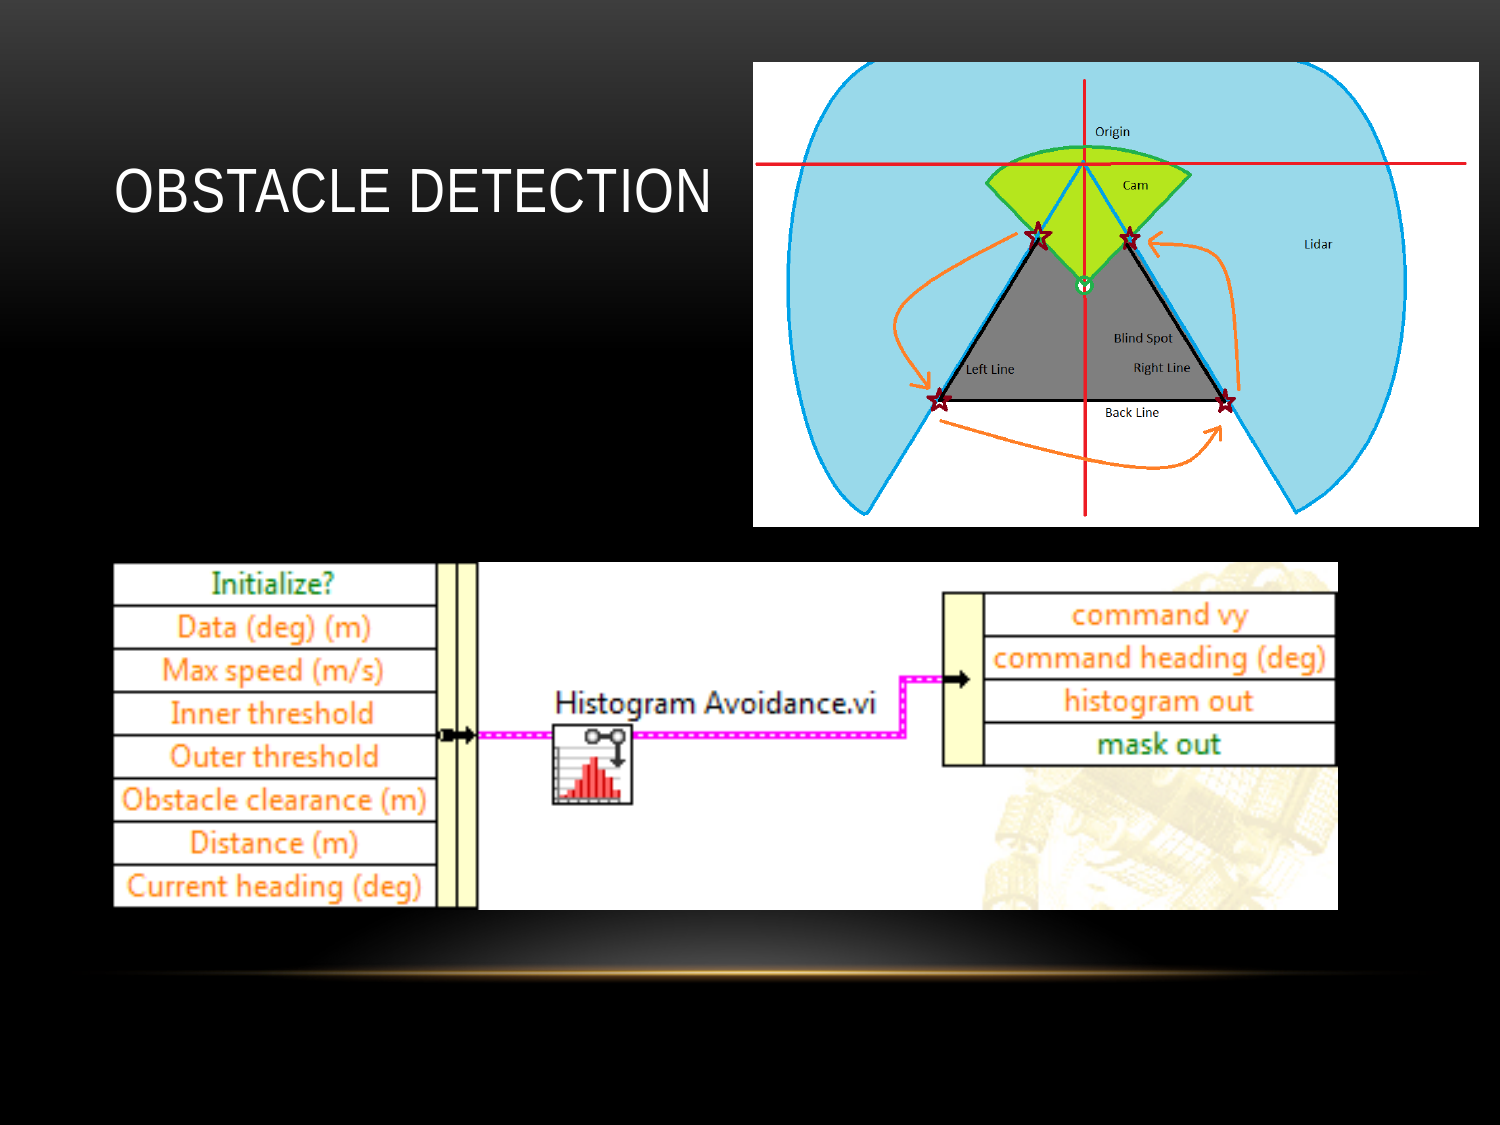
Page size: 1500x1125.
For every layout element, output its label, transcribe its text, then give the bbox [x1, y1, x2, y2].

picture [0, 0, 1500, 1125]
title Obstacle detection [99, 45, 1400, 233]
